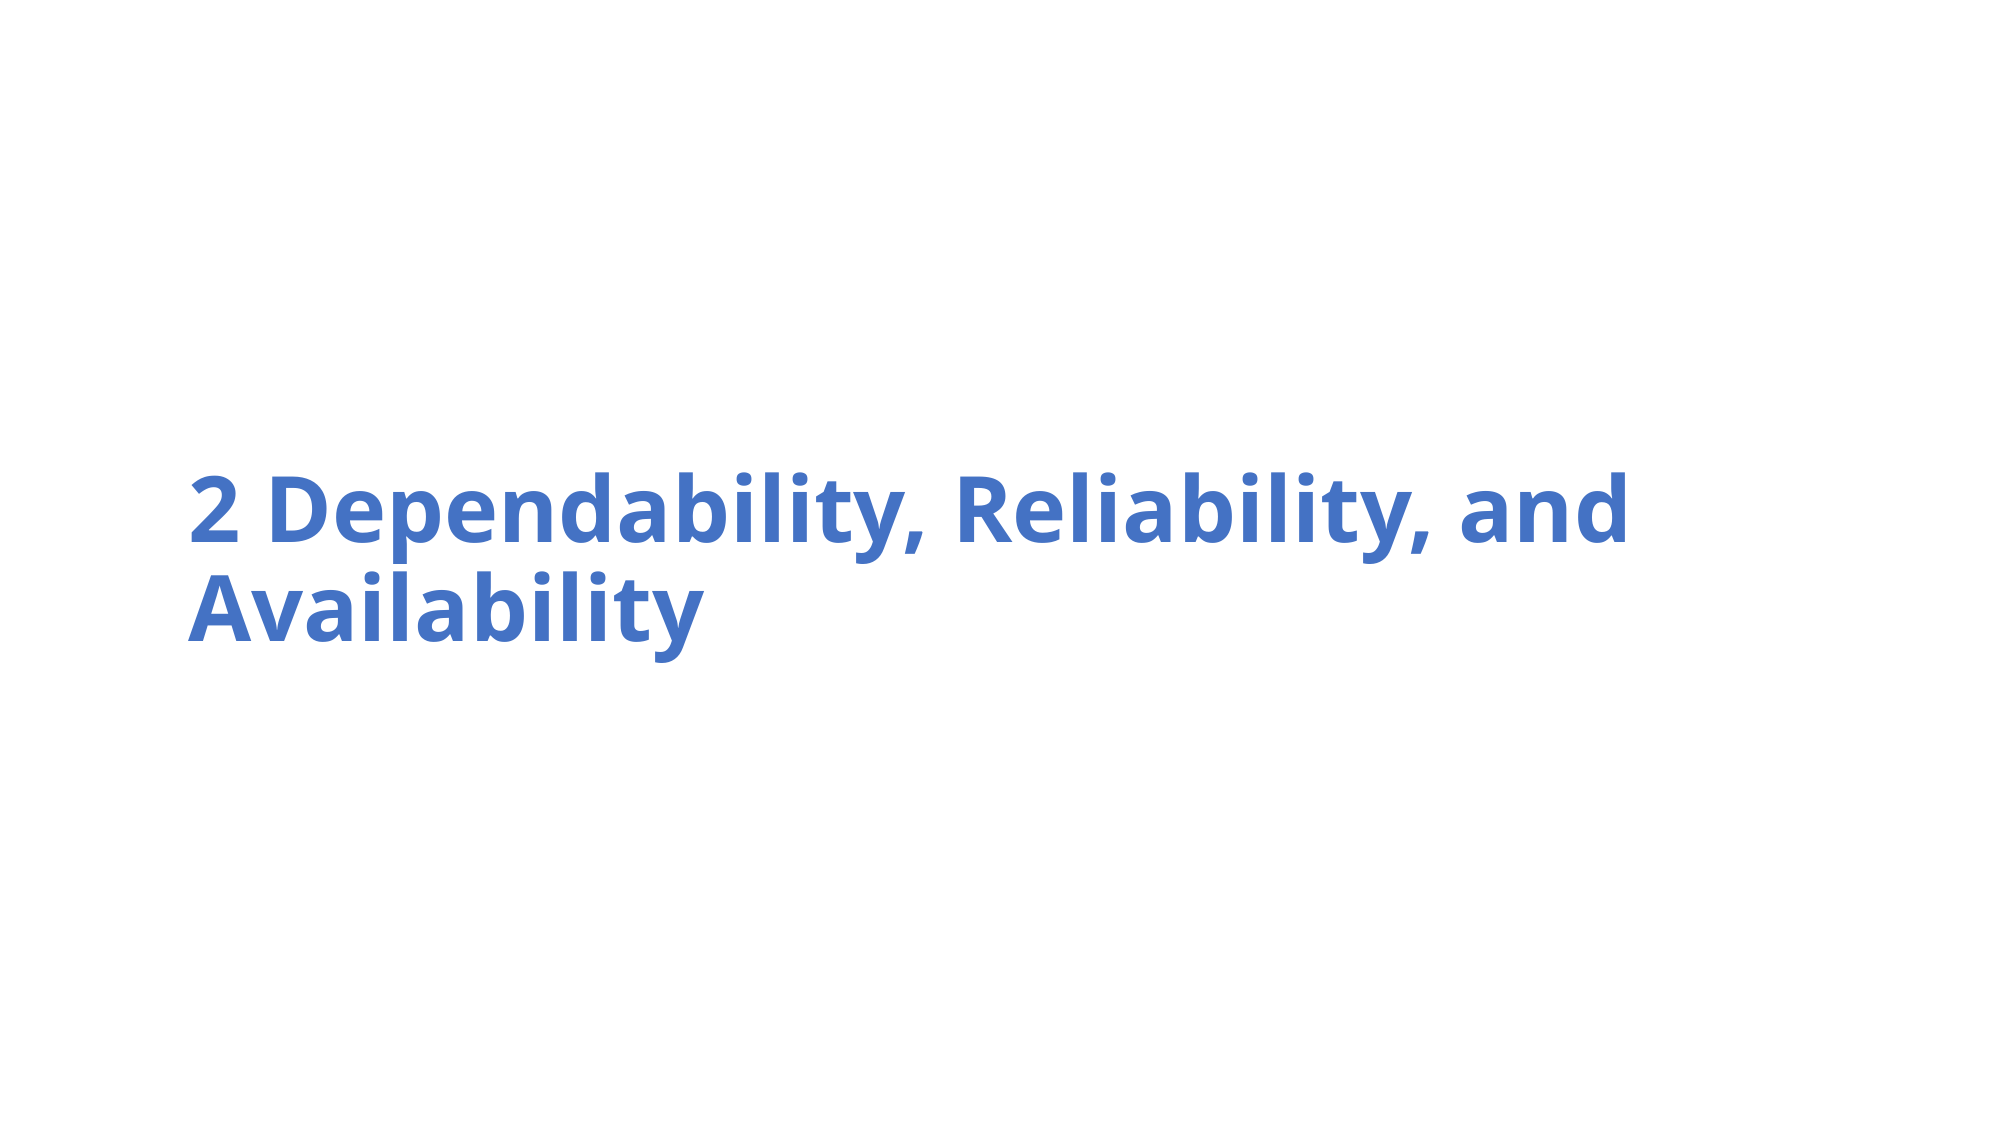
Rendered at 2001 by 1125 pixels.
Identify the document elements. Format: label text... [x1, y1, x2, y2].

title 2 Dependability, Reliability, and Availability [173, 453, 1899, 672]
